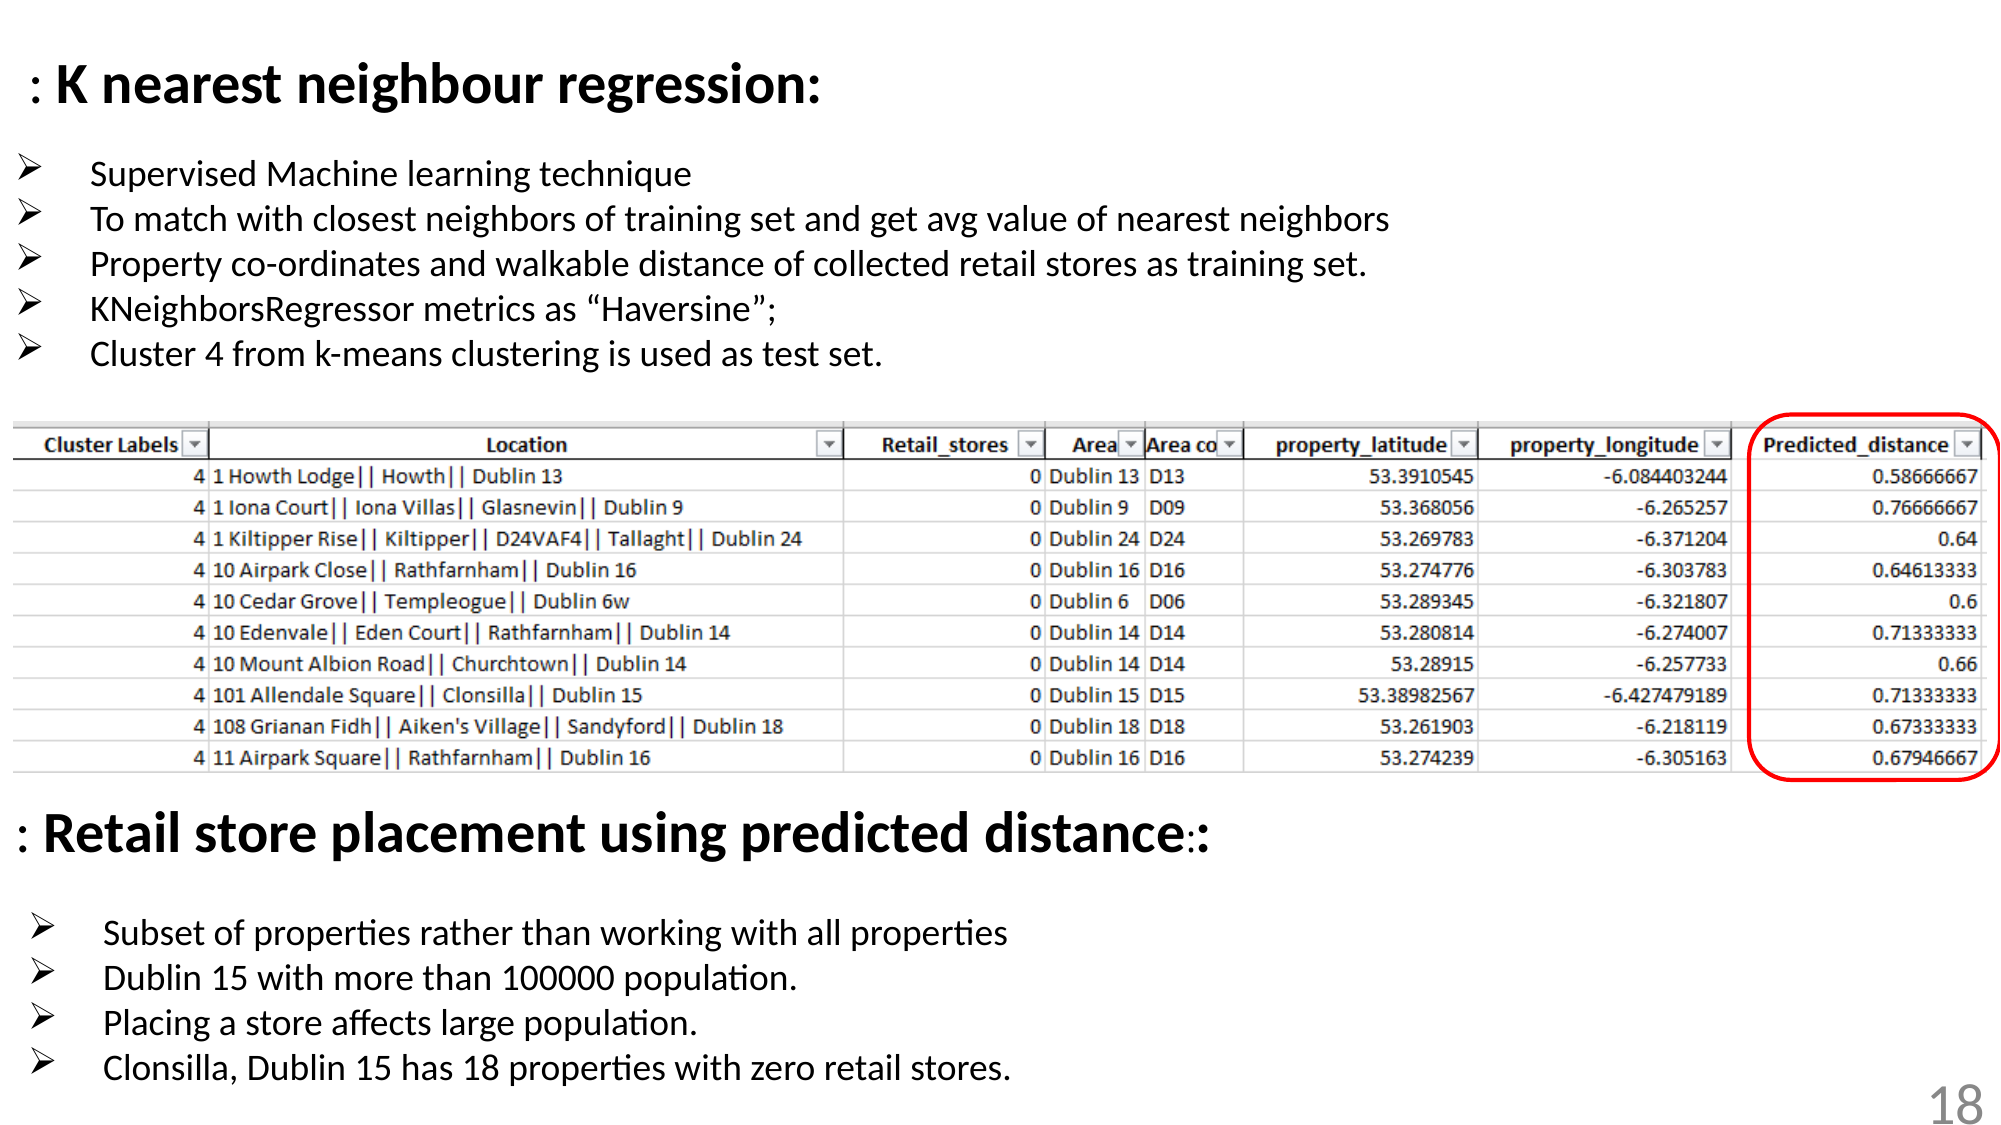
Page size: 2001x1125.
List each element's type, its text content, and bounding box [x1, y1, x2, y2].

text_box Subset of properties rather than working with all properties Dublin 15 with more than 100000 population. Placing a store affects large population. Clonsilla, Dublin 15 has 18 properties with zero retail stores. [13, 900, 1438, 1125]
picture [12, 421, 1988, 774]
slide_number 18 [1550, 1070, 2000, 1125]
text_box : K nearest neighbour regression: [13, 37, 1438, 123]
text_box : Retail store placement using predicted distance:: [0, 786, 1424, 872]
text_box [1769, 412, 1980, 418]
text_box [1995, 432, 2000, 762]
text_box Supervised Machine learning technique To match with closest neighbors of training set and get avg value of nearest neighbors Property co-ordinates and walkable distance of collected retail stores as training set. KNeighborsRegressor metrics as “Haversine”; Cluster 4 from k-means clustering is used as test set. [0, 141, 1424, 472]
